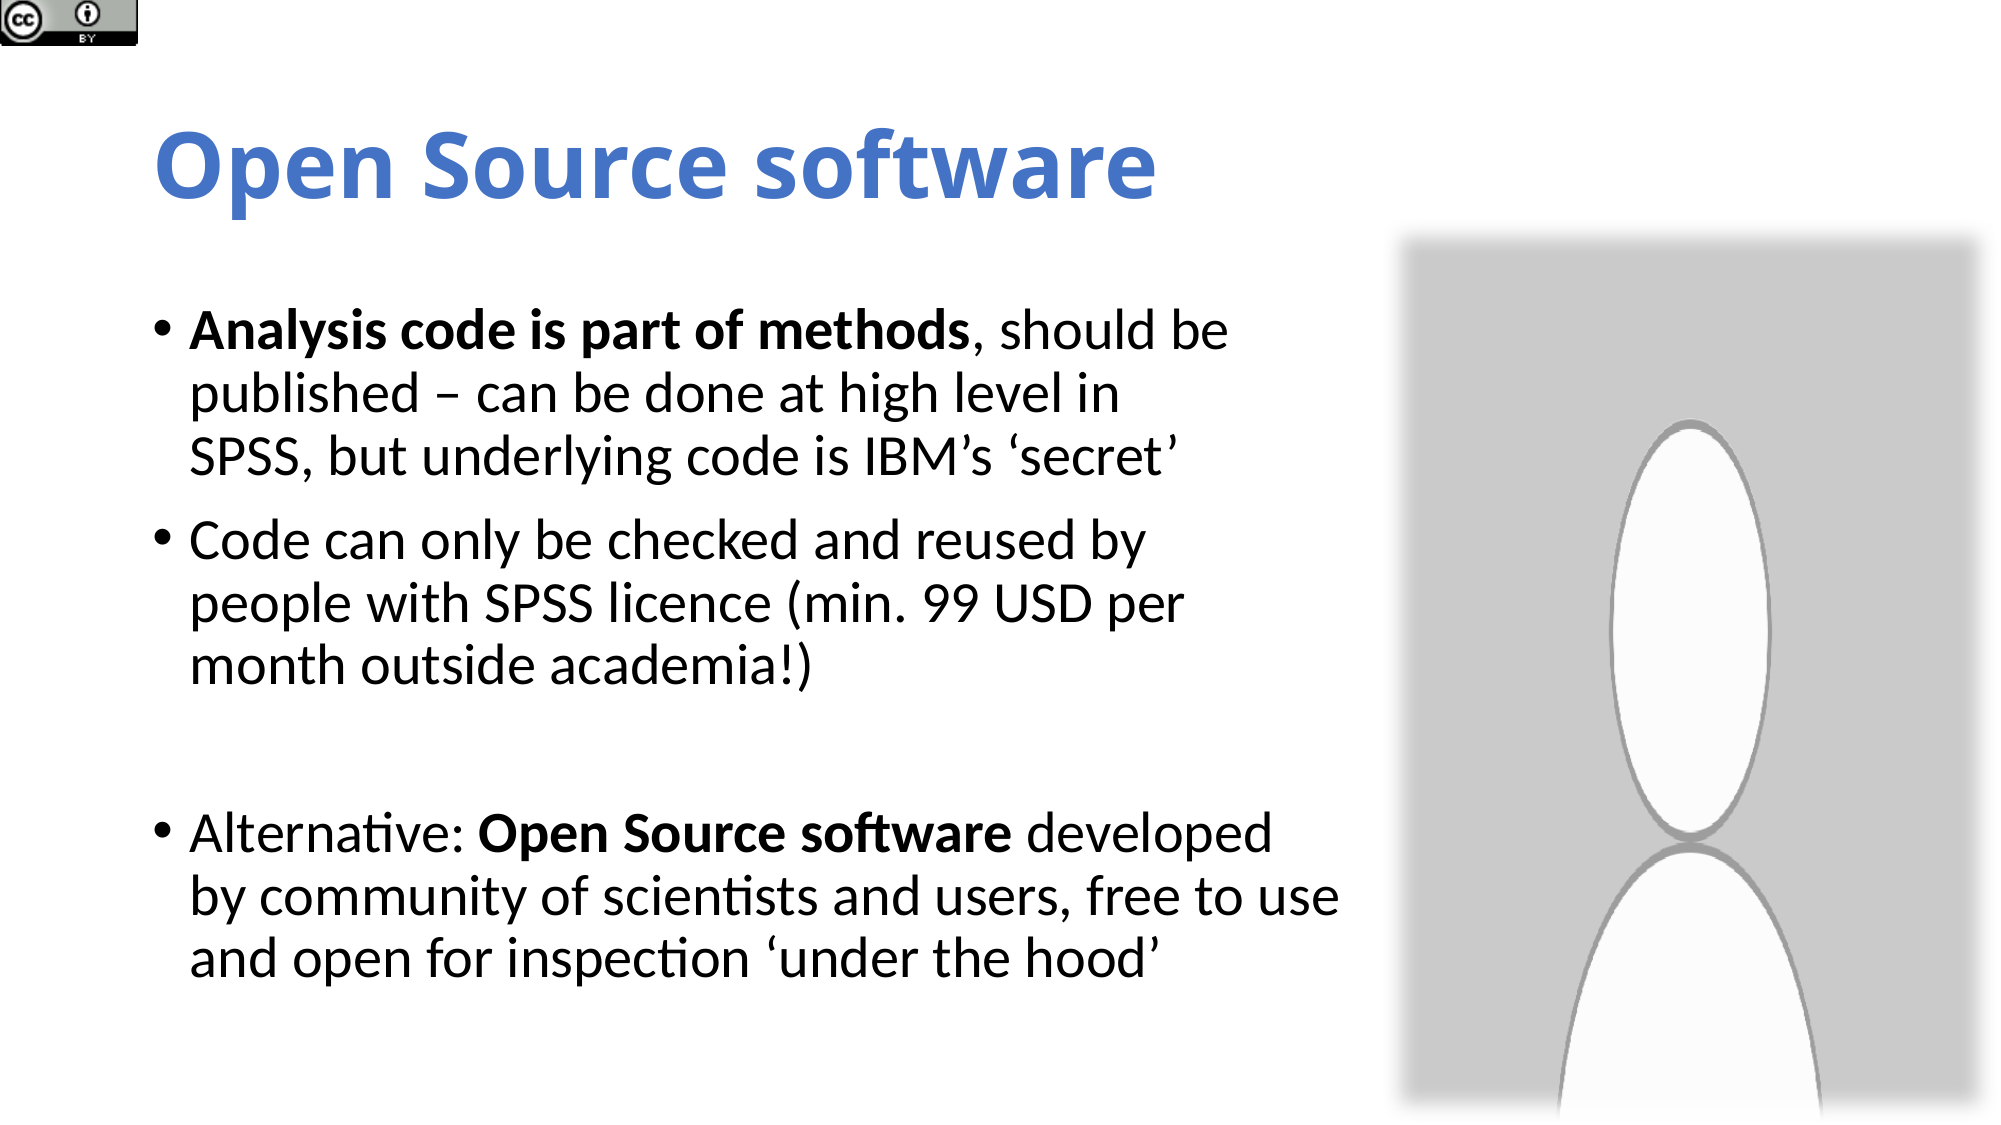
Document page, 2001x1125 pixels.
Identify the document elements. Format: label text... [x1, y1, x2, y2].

title Open Source software [137, 59, 1863, 278]
picture [0, 0, 138, 46]
list Analysis code is part of methods, should be published – can be done at high level in SPSS, but underlying code is IBM’s ‘secret’ Code can only be checked and reused by people with SPSS licence (min. 99 USD per month outside academia!) Alternative: Open Source software developed by community of scientists and users, free to use and open for inspection ‘under the hood’ [137, 292, 1381, 1006]
picture [1381, 217, 2000, 1125]
